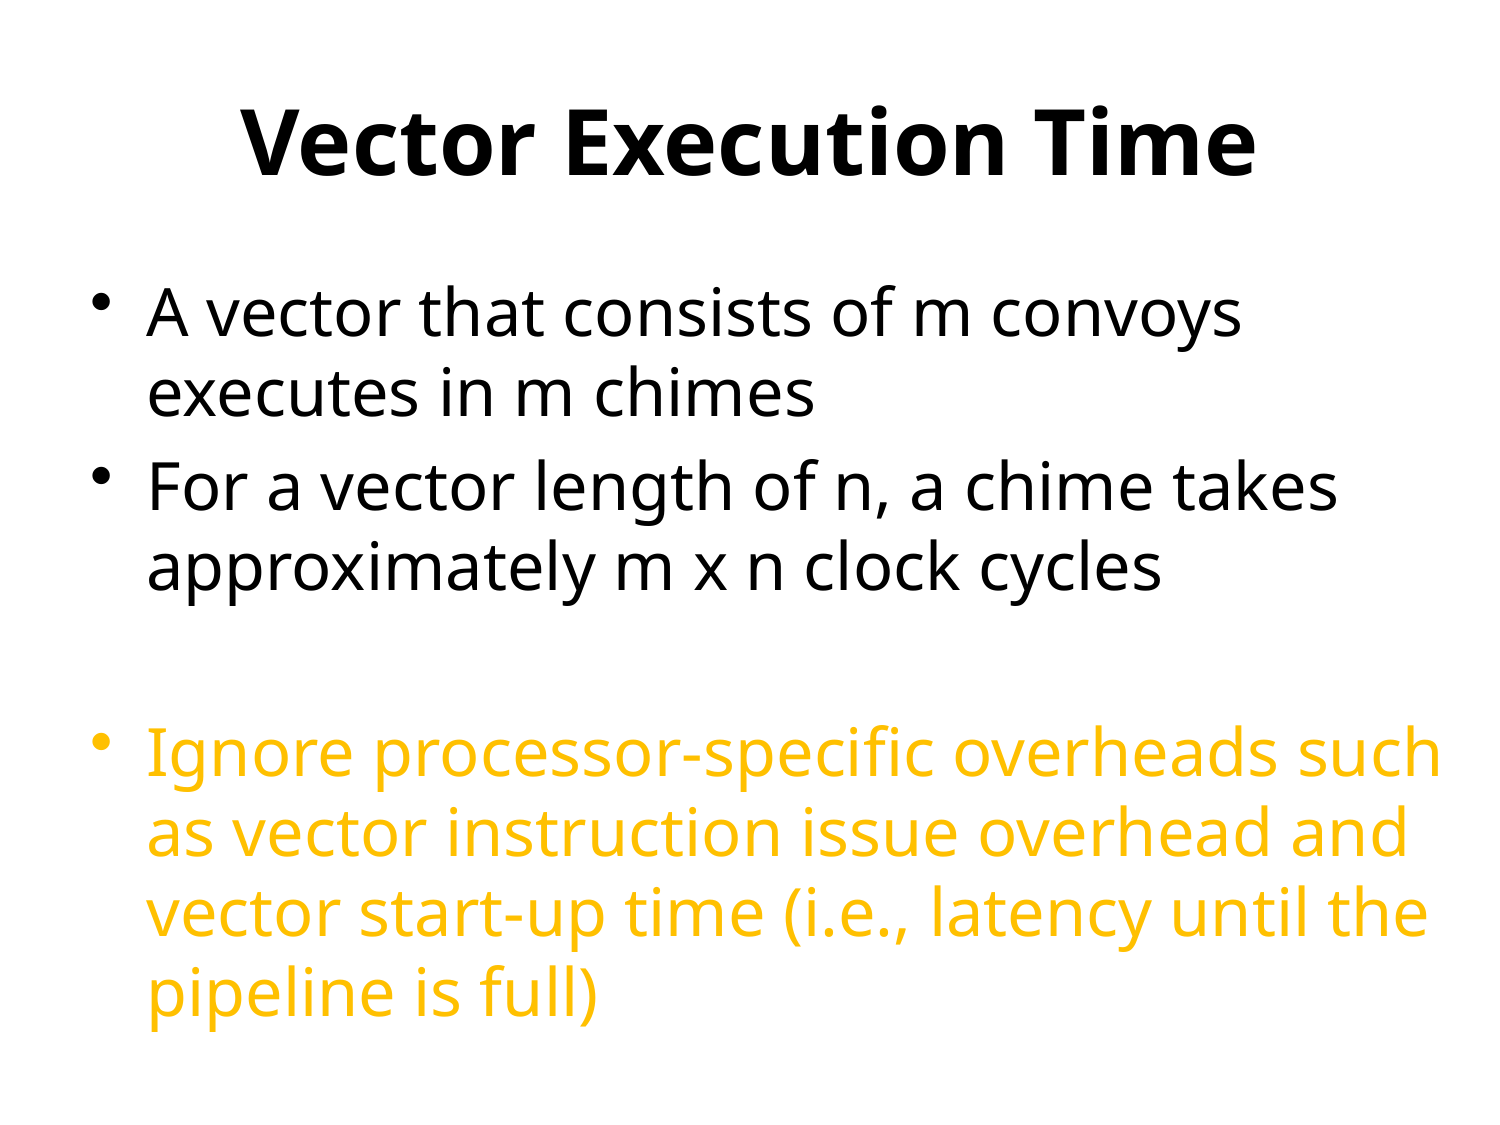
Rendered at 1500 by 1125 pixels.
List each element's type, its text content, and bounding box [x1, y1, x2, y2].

list A vector that consists of m convoys executes in m chimes For a vector length of n, a chime takes approximately m x n clock cycles Ignore processor-specific overheads such as vector instruction issue overhead and vector start-up time (i.e., latency until the pipeline is full) [75, 262, 1500, 1125]
title Vector Execution Time [0, 45, 1500, 233]
